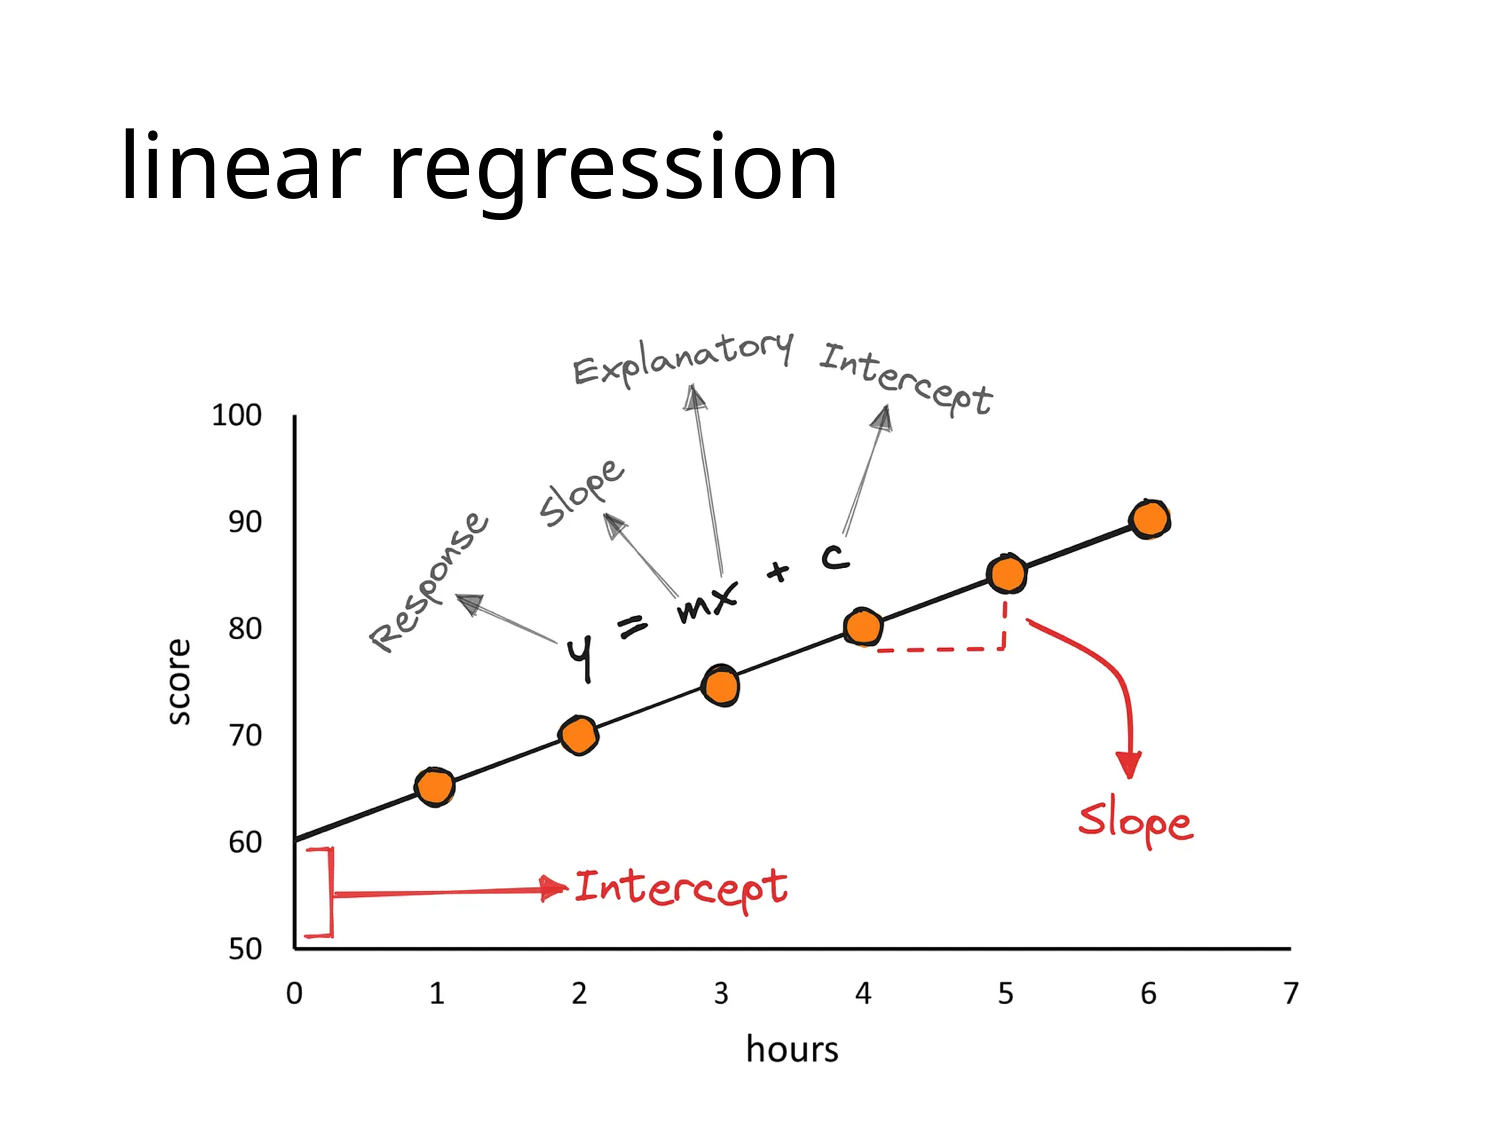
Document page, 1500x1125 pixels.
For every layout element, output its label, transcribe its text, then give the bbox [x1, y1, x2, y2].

title linear regression [103, 59, 1397, 278]
picture [103, 299, 1345, 1089]
